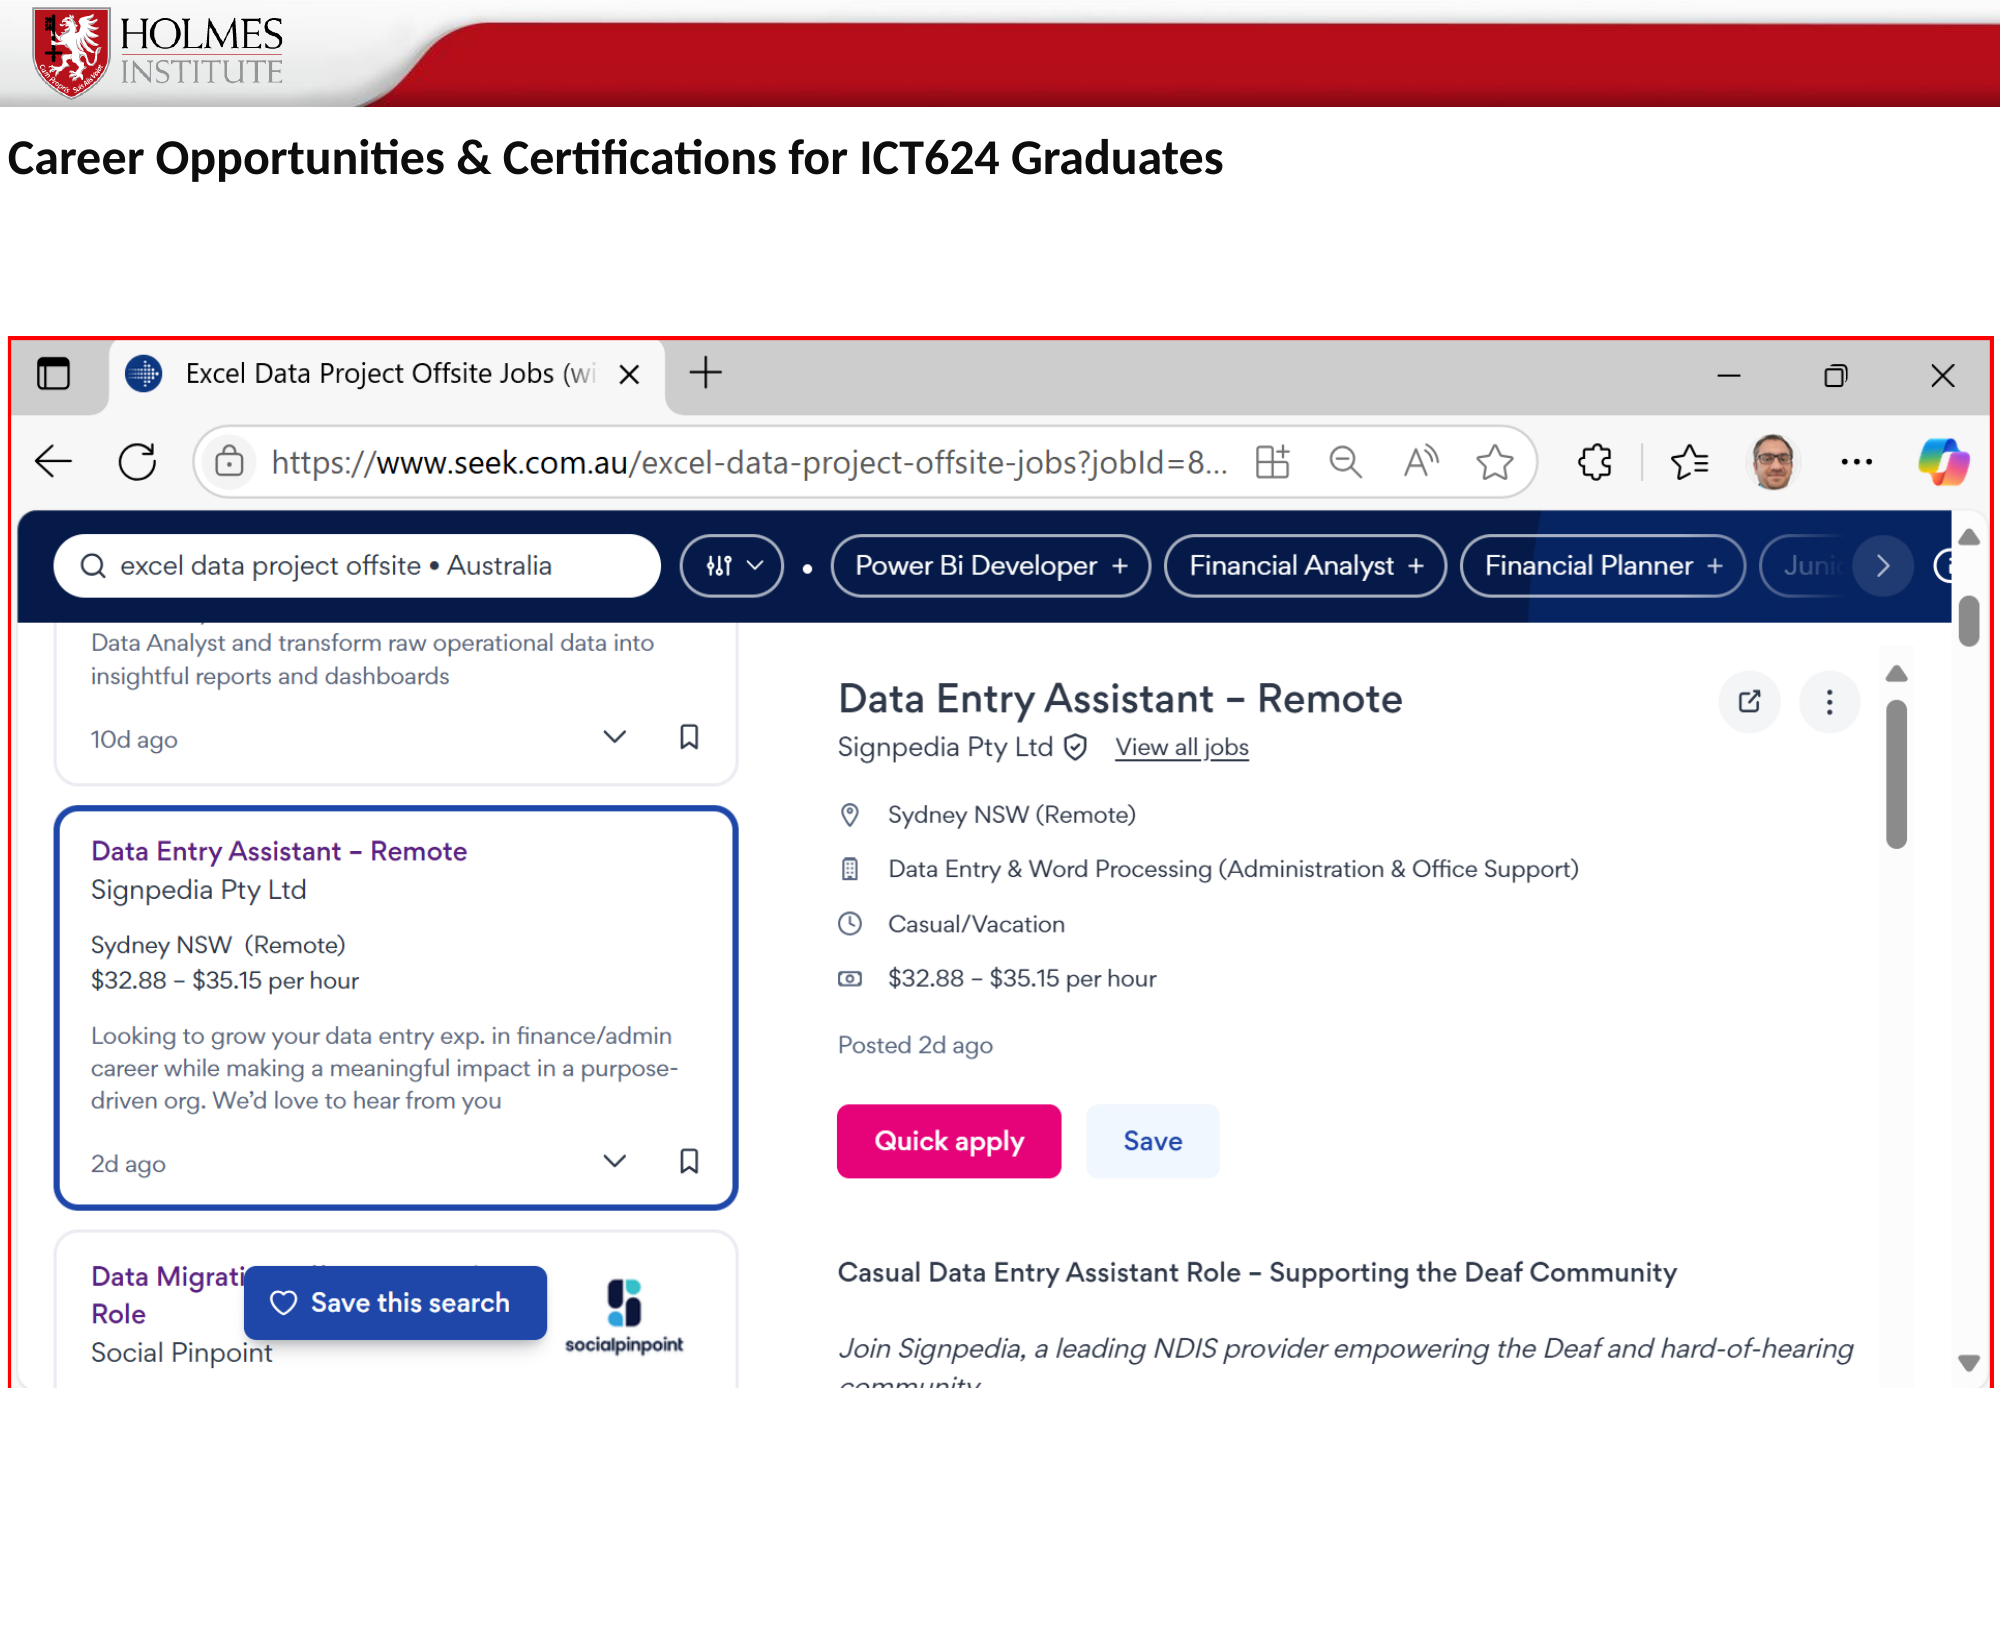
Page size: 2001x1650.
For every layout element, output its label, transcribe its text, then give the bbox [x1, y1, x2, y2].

title Career Opportunities & Certifications for ICT624 Graduates [7, 125, 2000, 186]
picture [0, 0, 2000, 107]
picture [7, 336, 1995, 1388]
